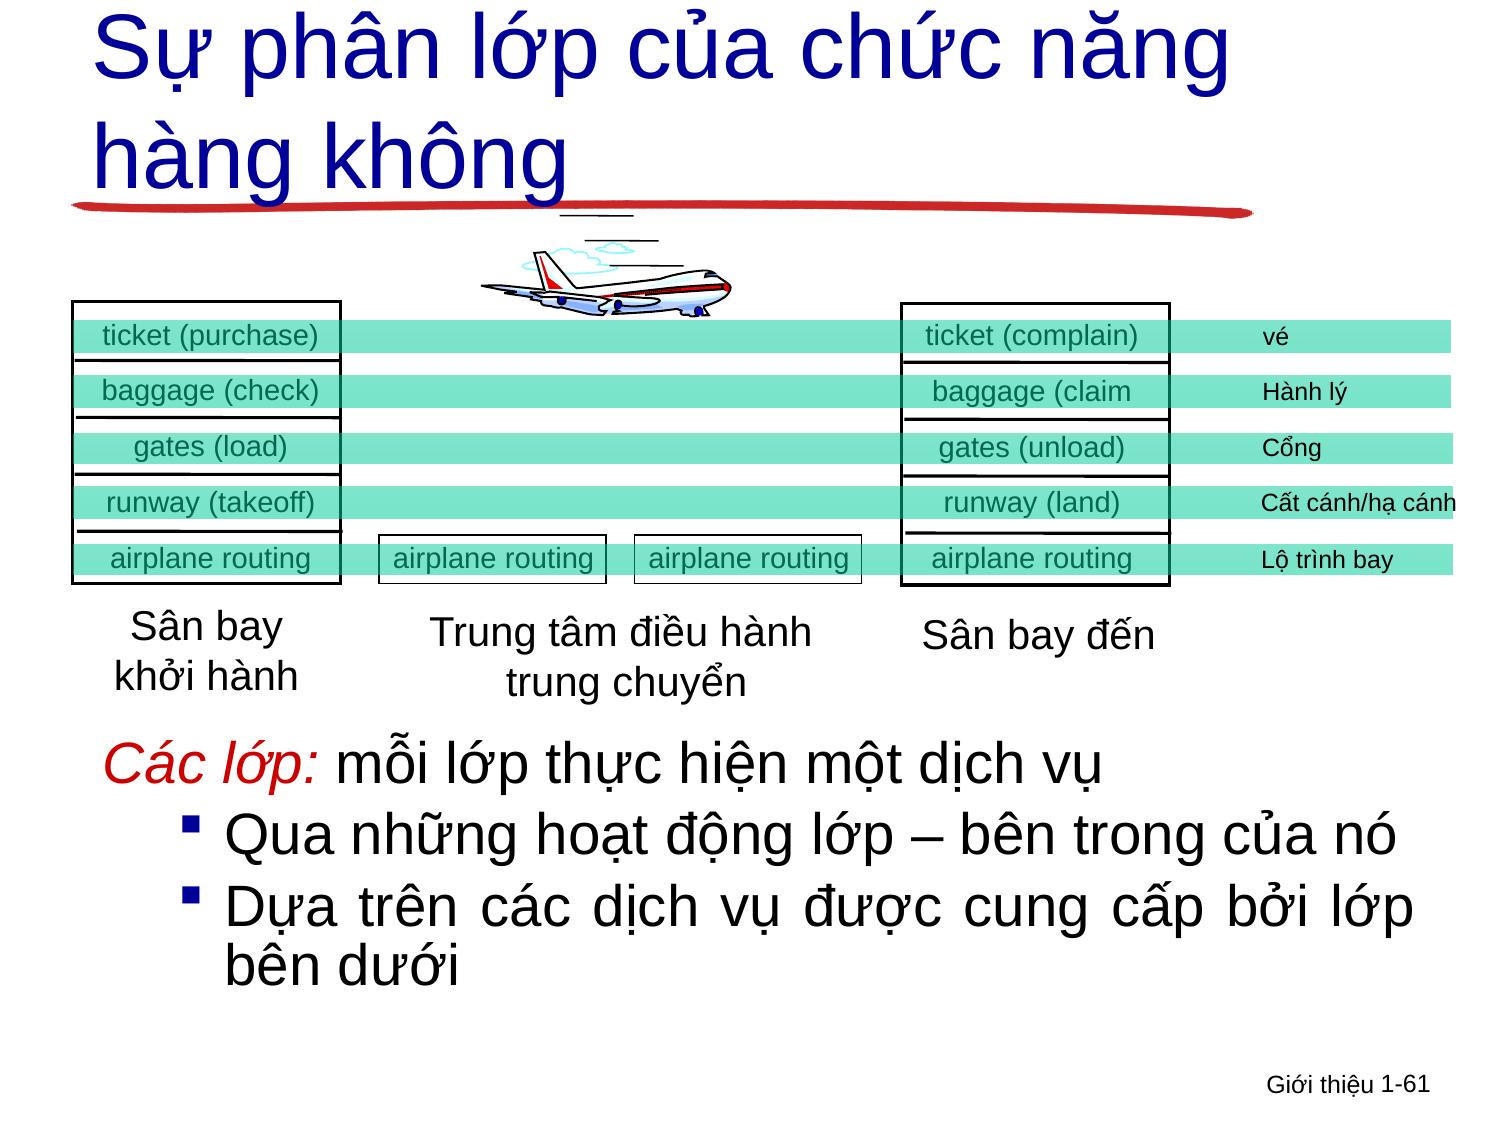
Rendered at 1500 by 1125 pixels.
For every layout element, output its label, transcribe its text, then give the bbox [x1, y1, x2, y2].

picture [66, 195, 1267, 224]
list Các lớp: mỗi lớp thực hiện một dịch vụ Qua những hoạt động lớp – bên trong của nó Dựa trên các dịch vụ được cung cấp bởi lớp bên dưới [87, 728, 1432, 1018]
footer Giới thiệu [914, 1060, 1391, 1109]
slide_number 1-61 [1365, 1059, 1477, 1106]
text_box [71, 215, 1474, 714]
title Sự phân lớp của chức năng hàng không [76, 2, 1500, 191]
